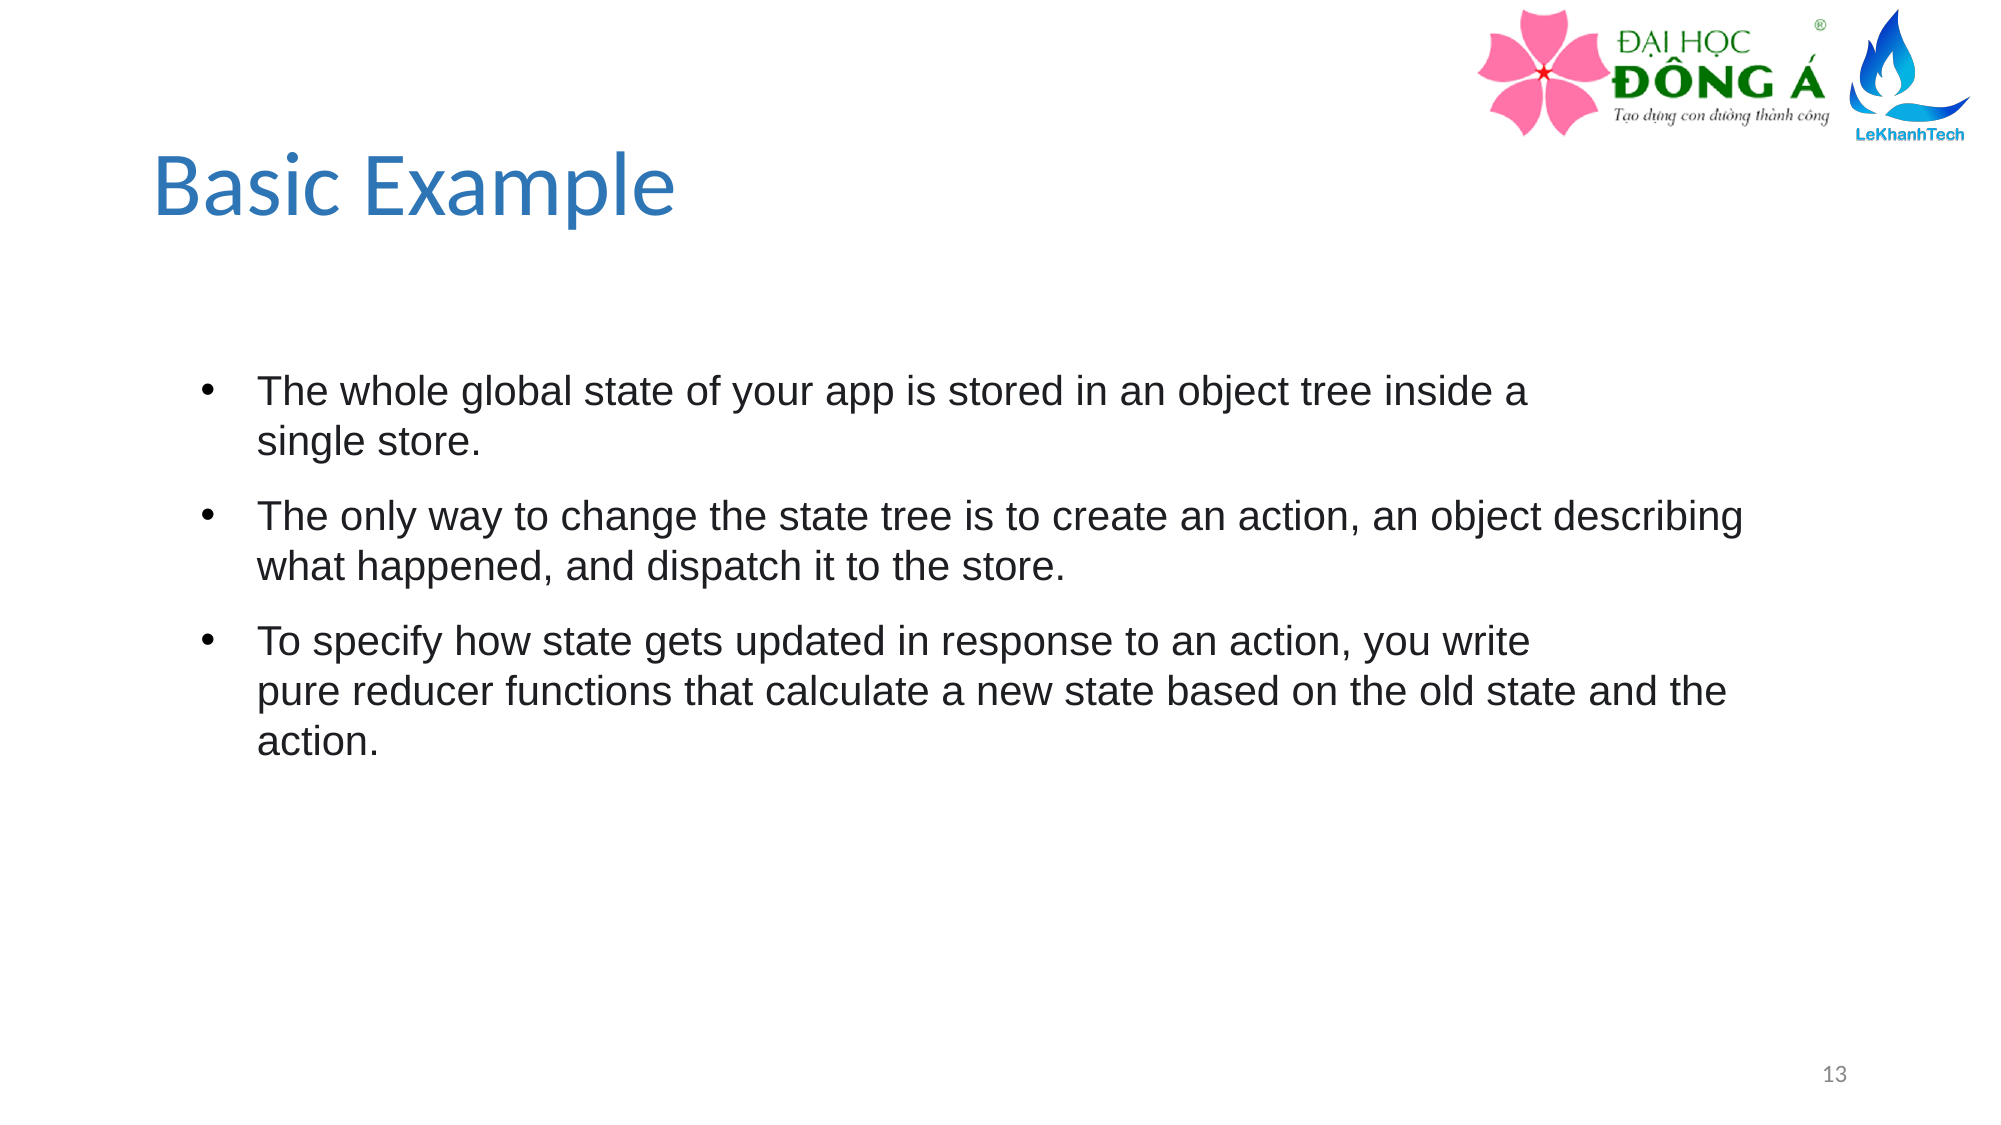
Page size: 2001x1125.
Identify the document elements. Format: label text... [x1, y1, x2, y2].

picture [1465, 5, 1980, 144]
title Basic Example [137, 91, 1863, 280]
text_box The whole global state of your app is stored in an object tree inside a single store. The only way to change the state tree is to create an action, an object describing what happened, and dispatch it to the store. To specify how state gets updated in response to an action, you write pure reducer functions that calculate a new state based on the old state and the action. [185, 356, 1779, 772]
slide_number 13 [1412, 1042, 1863, 1103]
